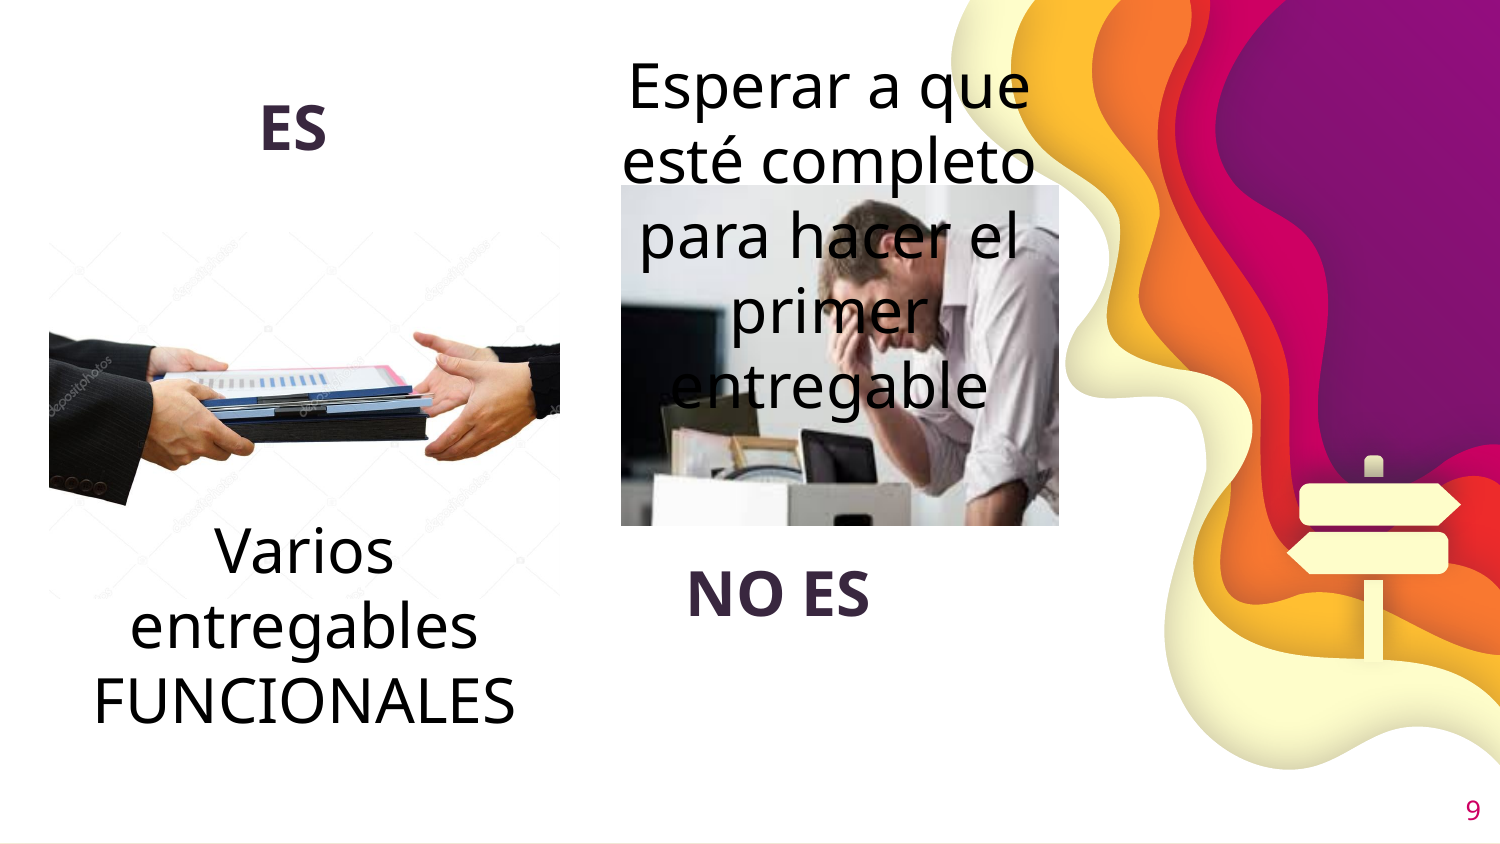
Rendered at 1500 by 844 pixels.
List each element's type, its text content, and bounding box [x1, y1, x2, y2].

slide_number ‹#› [1391, 779, 1482, 844]
picture [621, 184, 1059, 526]
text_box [1286, 455, 1462, 662]
text_box Esperar a que esté completo para hacer el primer entregable [549, 30, 1111, 78]
list NO ES [559, 542, 998, 662]
picture [49, 232, 561, 599]
list ES [75, 77, 513, 186]
